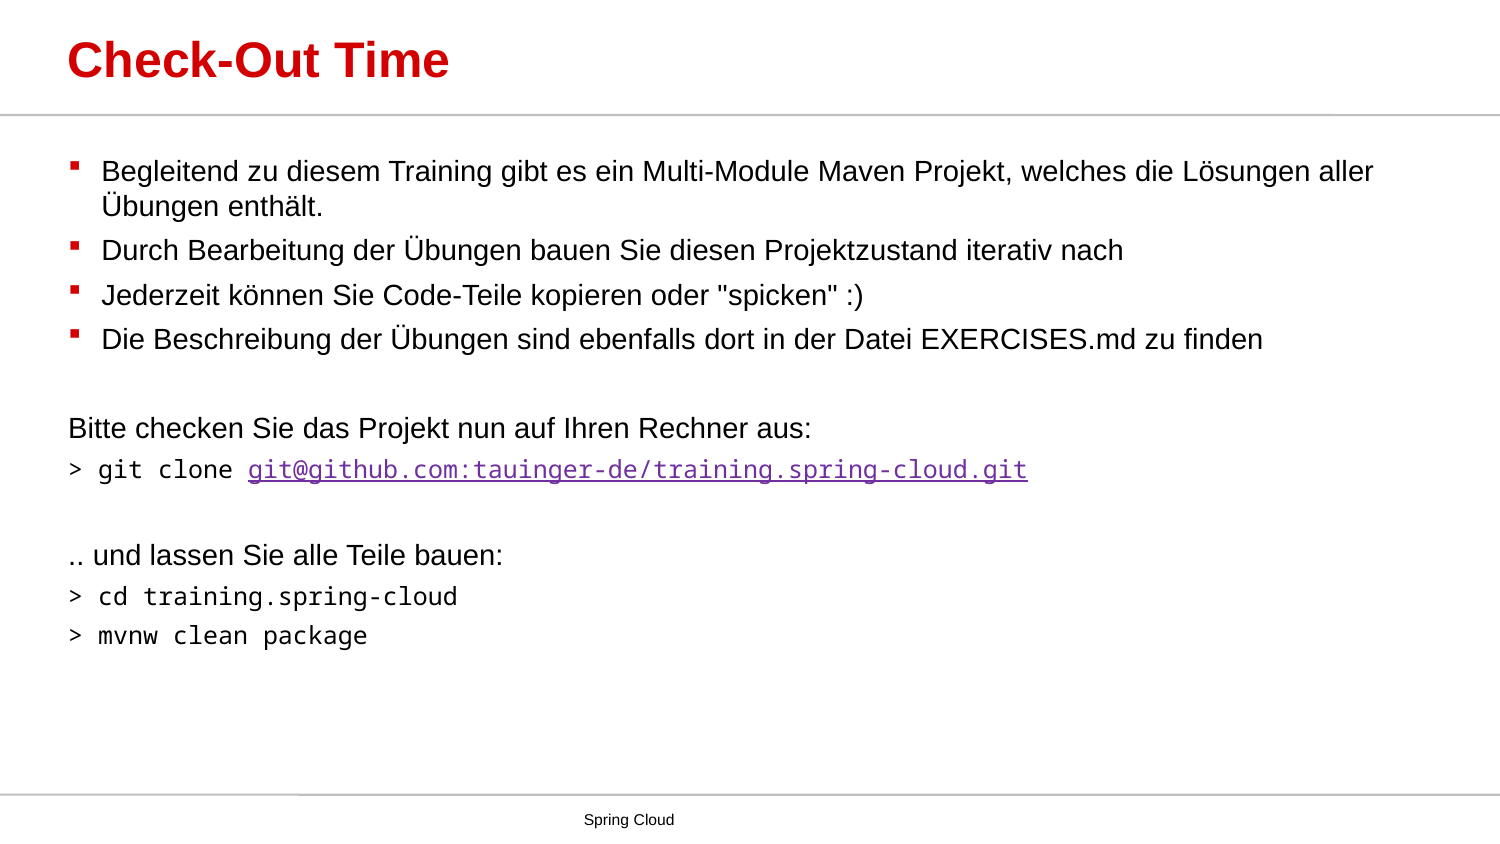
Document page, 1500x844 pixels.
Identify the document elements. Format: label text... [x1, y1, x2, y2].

slide_number Spring Cloud [583, 794, 1260, 844]
title Check-Out Time [53, 0, 1058, 115]
list Begleitend zu diesem Training gibt es ein Multi-Module Maven Projekt, welches die Lösungen aller Übungen enthält. Durch Bearbeitung der Übungen bauen Sie diesen Projektzustand iterativ nach Jederzeit können Sie Code-Teile kopieren oder "spicken" :) Die Beschreibung der Übungen sind ebenfalls dort in der Datei EXERCISES.md zu finden Bitte checken Sie das Projekt nun auf Ihren Rechner aus: > git clone git@github.com:tauinger-de/training.spring-cloud.git .. und lassen Sie alle Teile bauen: > cd training.spring-cloud > mvnw clean package [53, 144, 1447, 765]
